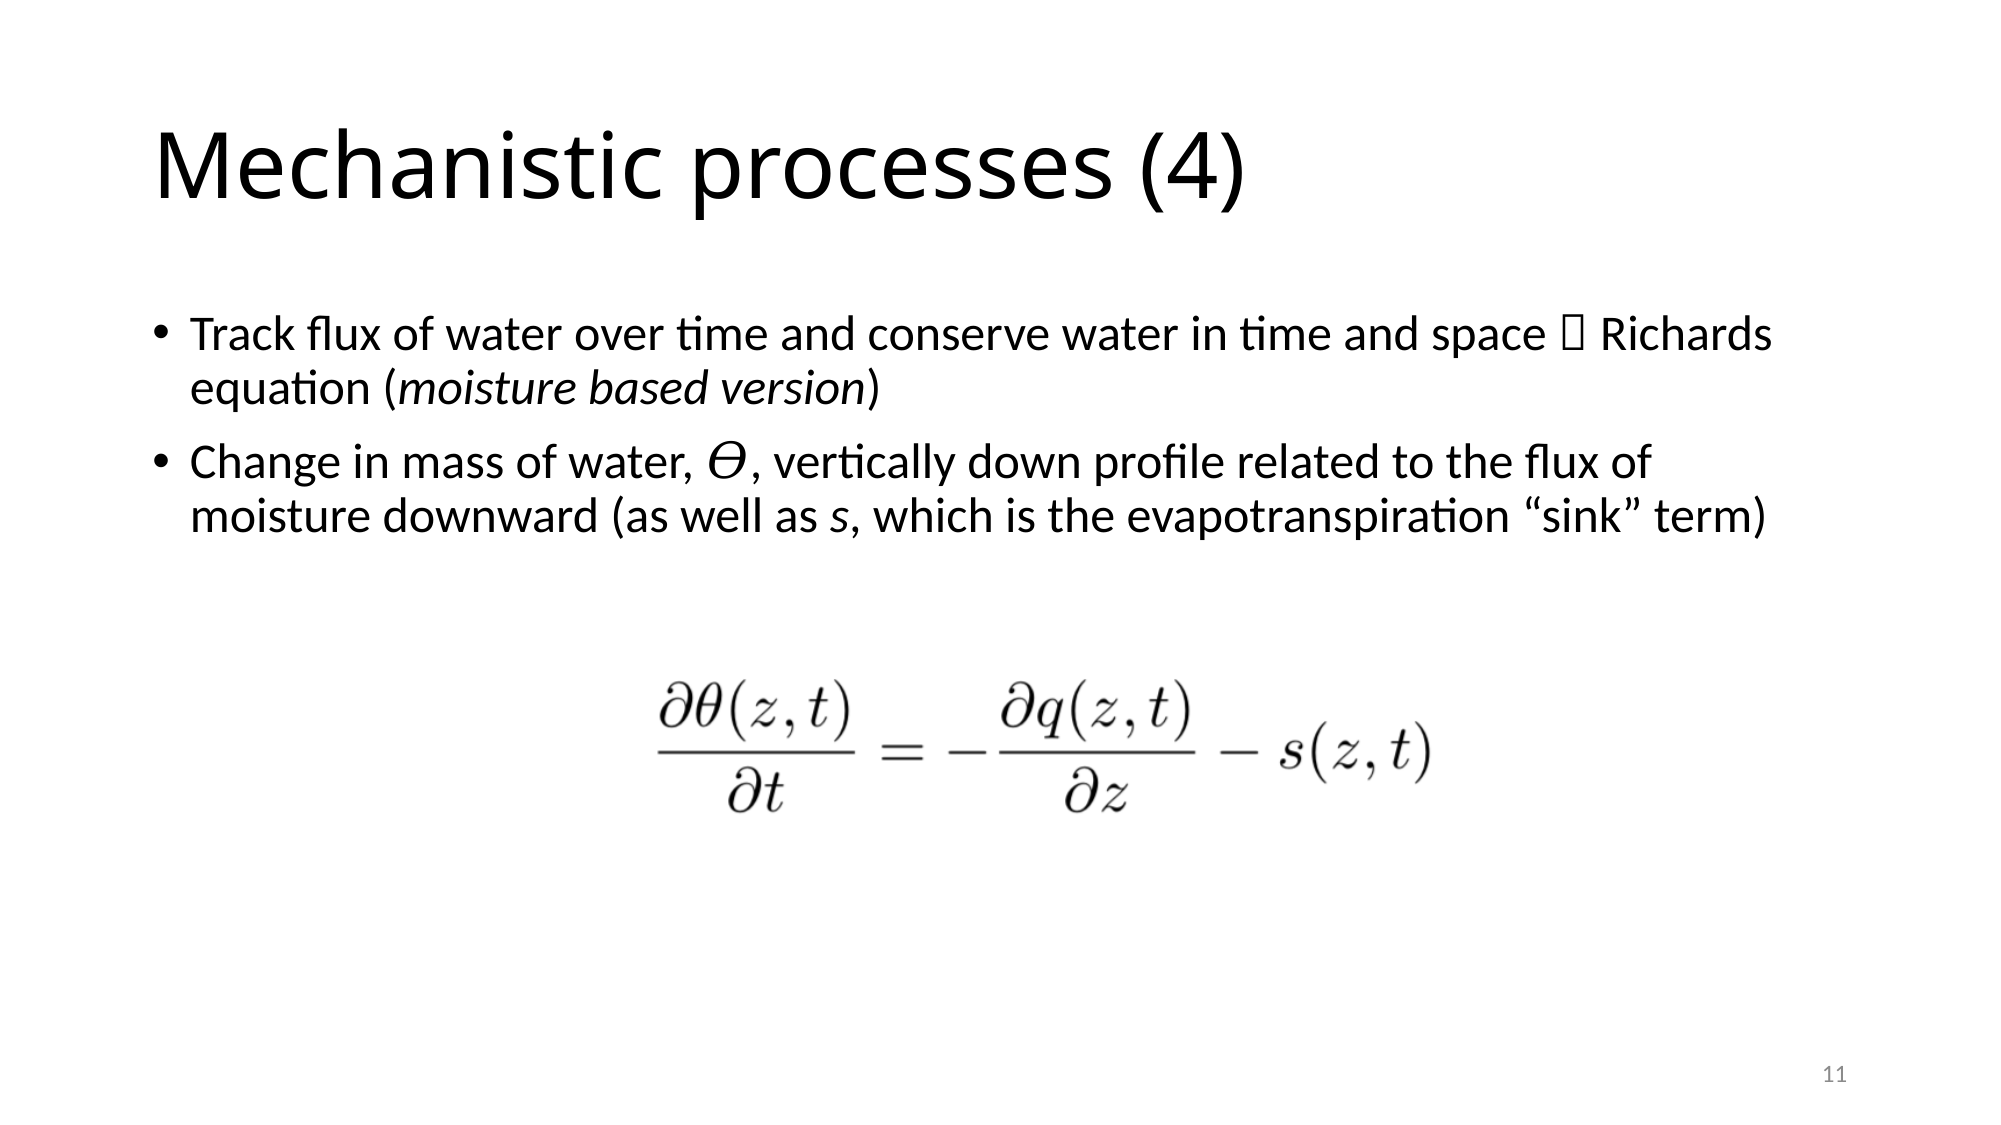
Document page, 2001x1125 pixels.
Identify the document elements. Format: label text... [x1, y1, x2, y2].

title Mechanistic processes (4) [137, 59, 1863, 278]
picture [647, 657, 1437, 833]
slide_number 11 [1412, 1042, 1863, 1103]
list Track flux of water over time and conserve water in time and space  Richards equation (moisture based version) Change in mass of water, 𝛳, vertically down profile related to the flux of moisture downward (as well as s, which is the evapotranspiration “sink” term) [137, 299, 1805, 1014]
